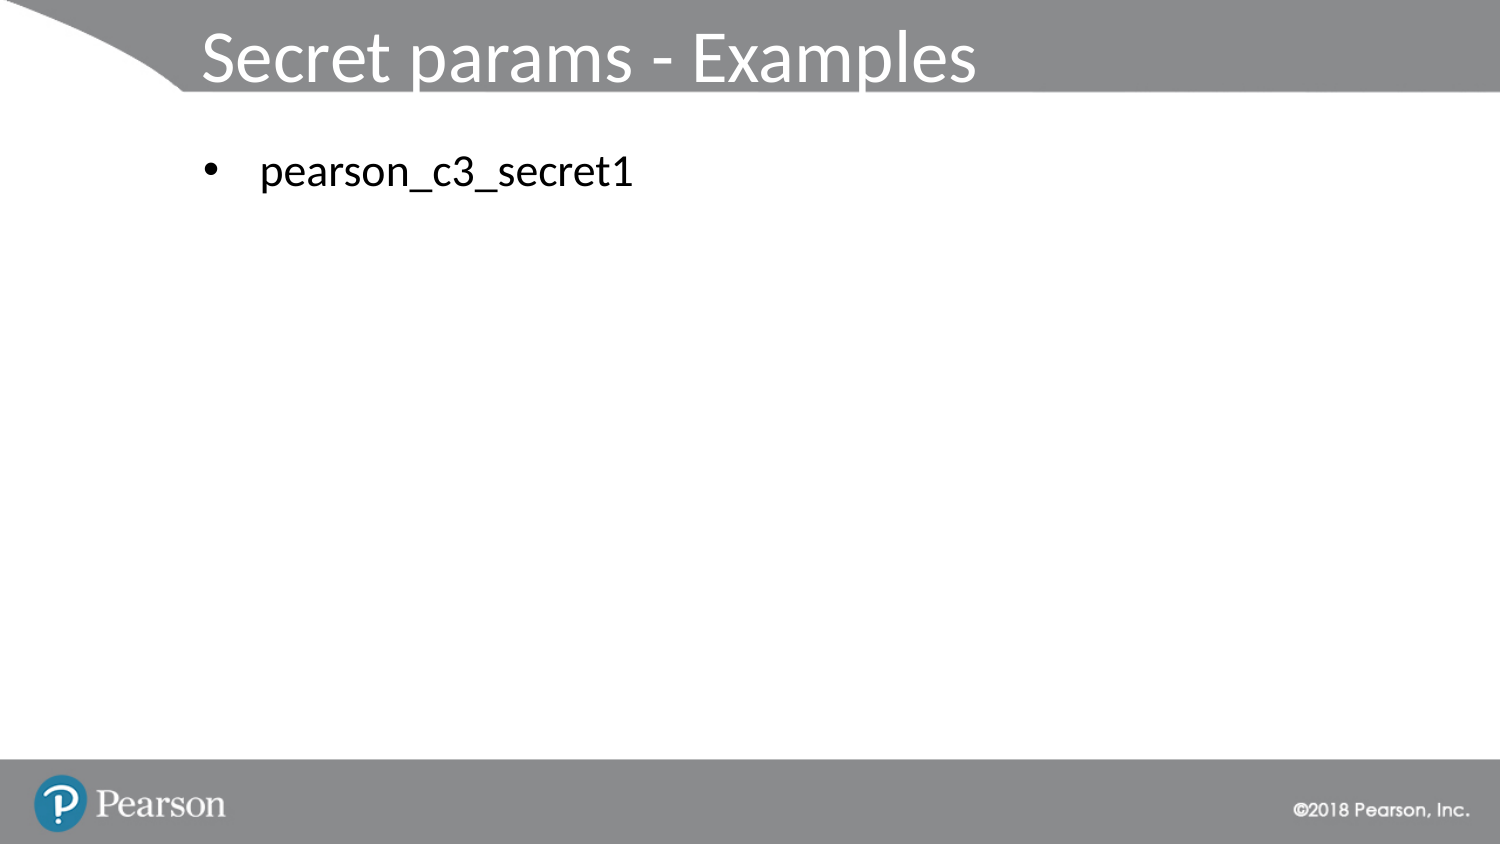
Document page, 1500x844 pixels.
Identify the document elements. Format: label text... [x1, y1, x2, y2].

list pearson_c3_secret1 [188, 133, 1425, 716]
picture [0, 0, 1500, 844]
title Secret params - Examples [186, 0, 1425, 92]
